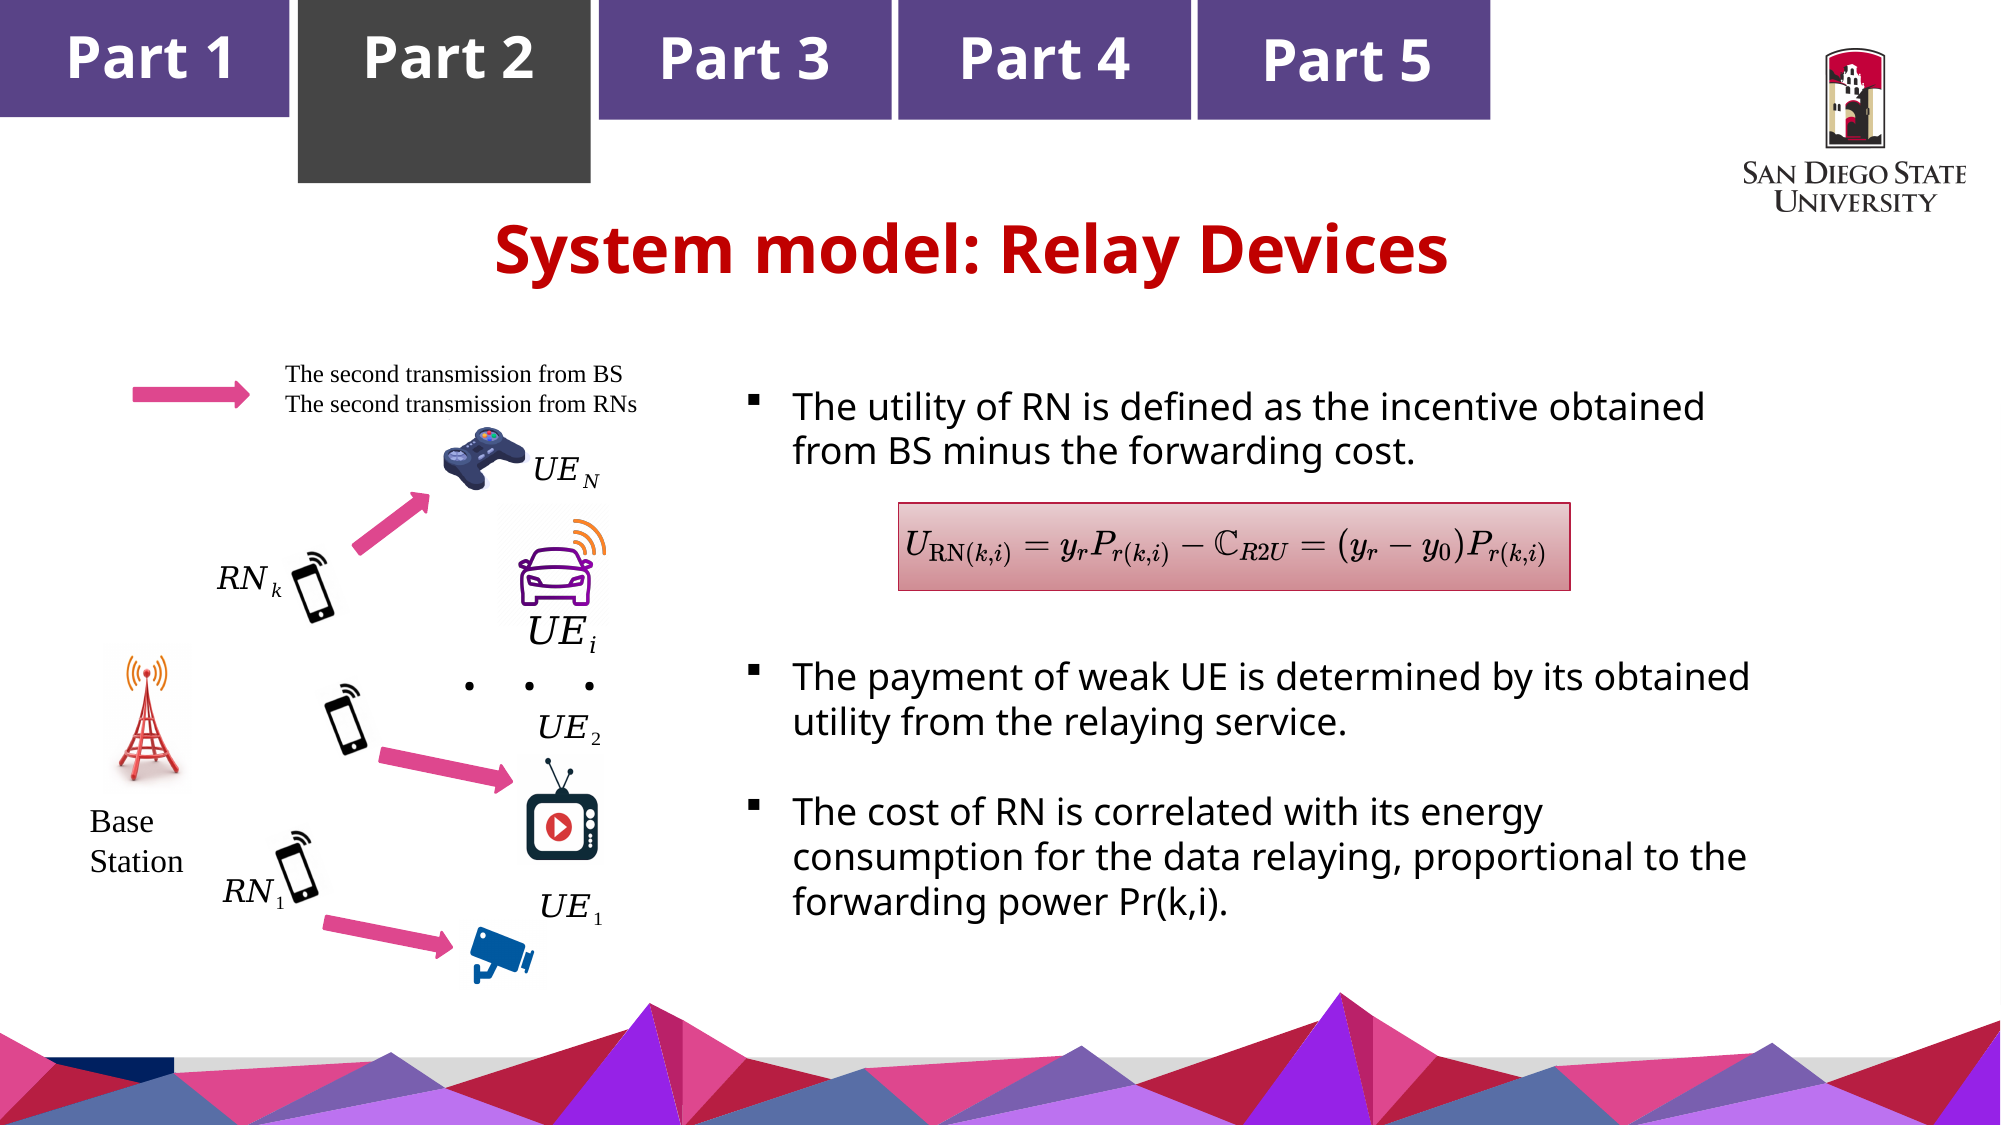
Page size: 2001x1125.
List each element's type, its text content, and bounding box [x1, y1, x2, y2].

text_box [897, 0, 1192, 121]
text_box Part 5 [1246, 15, 1468, 101]
text_box Part 1 [50, 12, 273, 98]
text_box System model: Relay Devices [177, 196, 1768, 287]
text_box [1196, 0, 1492, 121]
picture [1744, 47, 1966, 212]
text_box [598, 0, 893, 121]
text_box Part 2 [348, 12, 570, 98]
text_box [0, 0, 291, 119]
text_box Part 4 [944, 13, 1166, 99]
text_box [898, 502, 1571, 591]
text_box Part 3 [643, 14, 865, 99]
text_box [296, 0, 592, 185]
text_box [74, 349, 723, 990]
text_box The utility of RN is defined as the incentive obtained from BS minus the forwarding cost. The payment of weak UE is determined by its obtained utility from the relaying service. The cost of RN is correlated with its energy consumption for the data relaying, proportional to the forwarding power Pr(k,i). [730, 375, 1789, 930]
